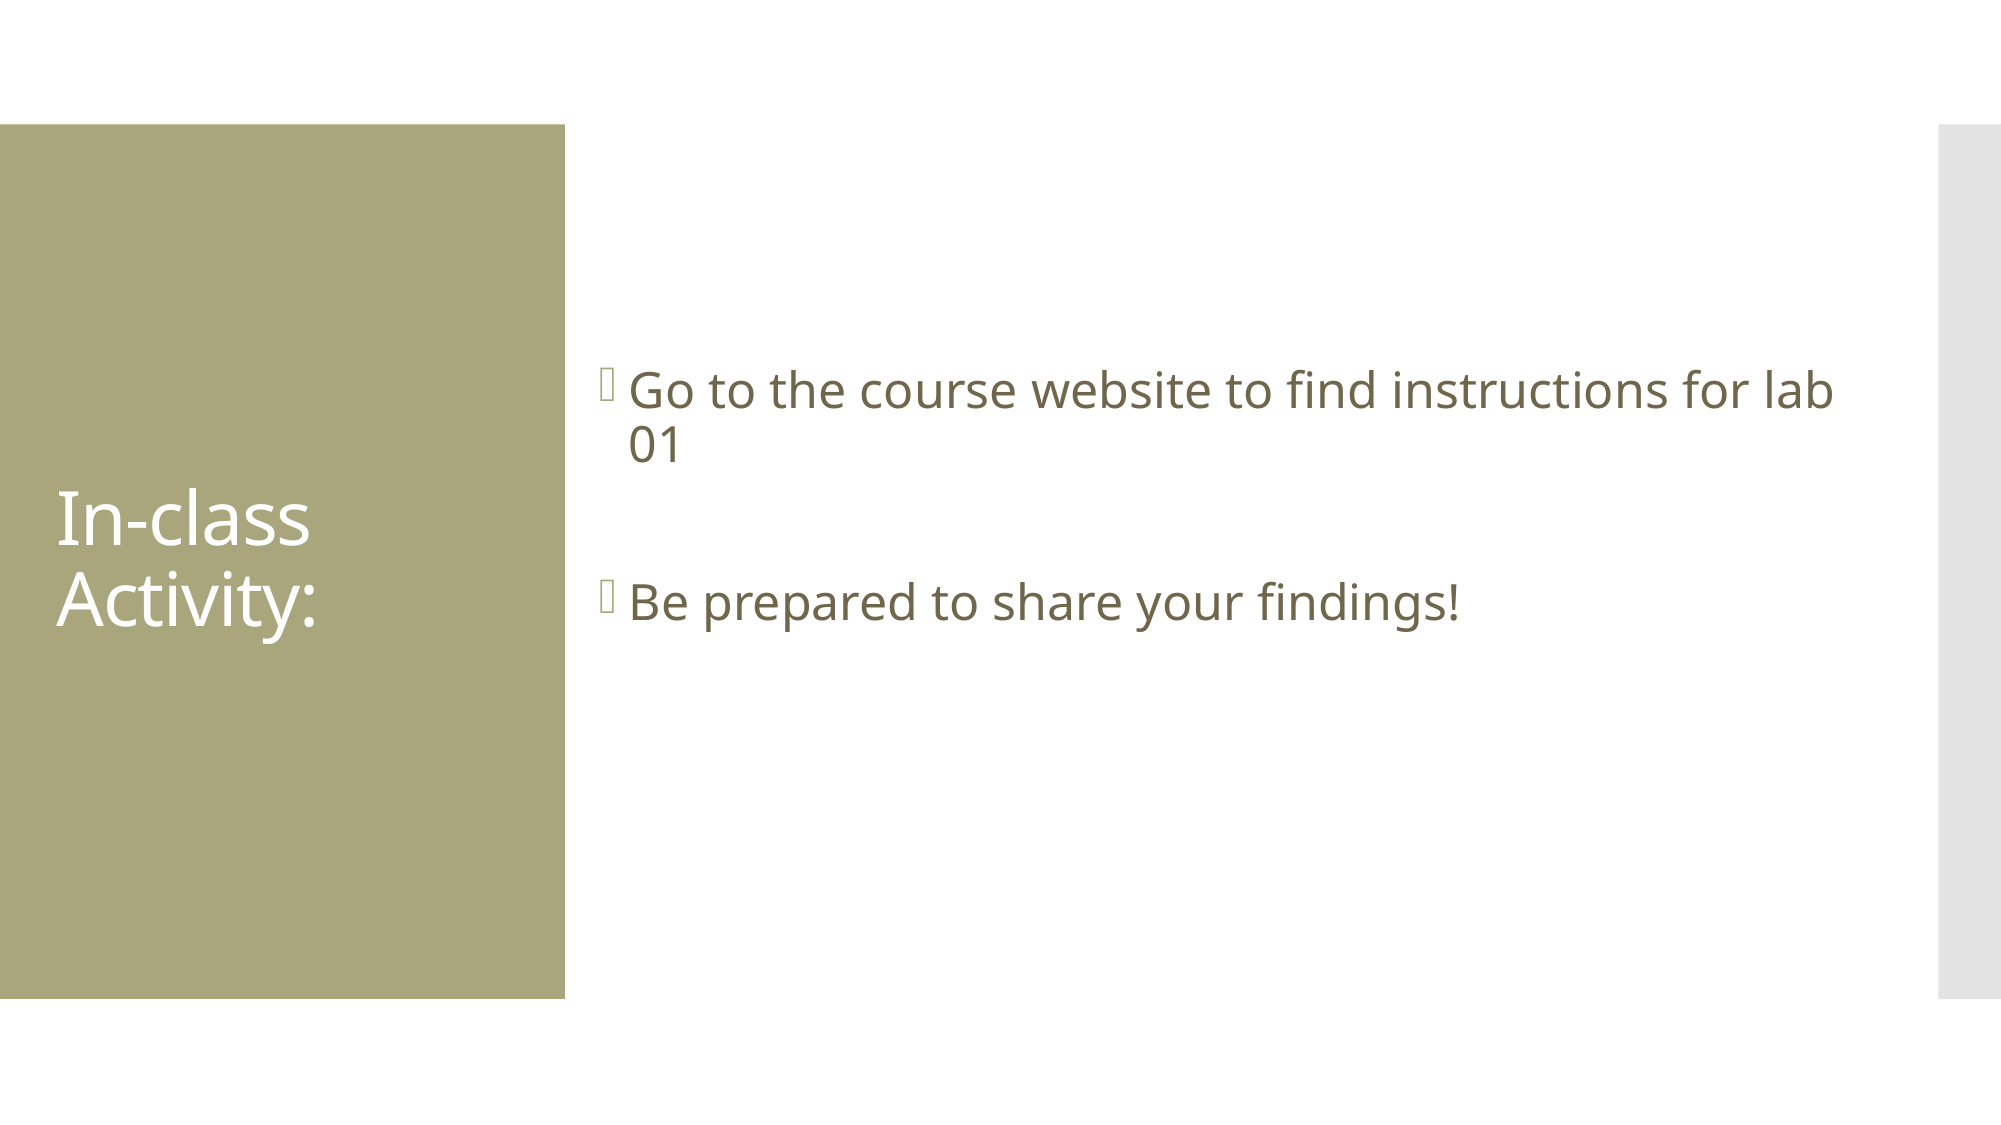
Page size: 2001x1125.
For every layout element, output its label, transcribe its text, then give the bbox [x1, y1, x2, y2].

list Go to the course website to find instructions for lab 01 Be prepared to share your findings! [583, 358, 1885, 1015]
title In-class Activity: [41, 184, 525, 940]
